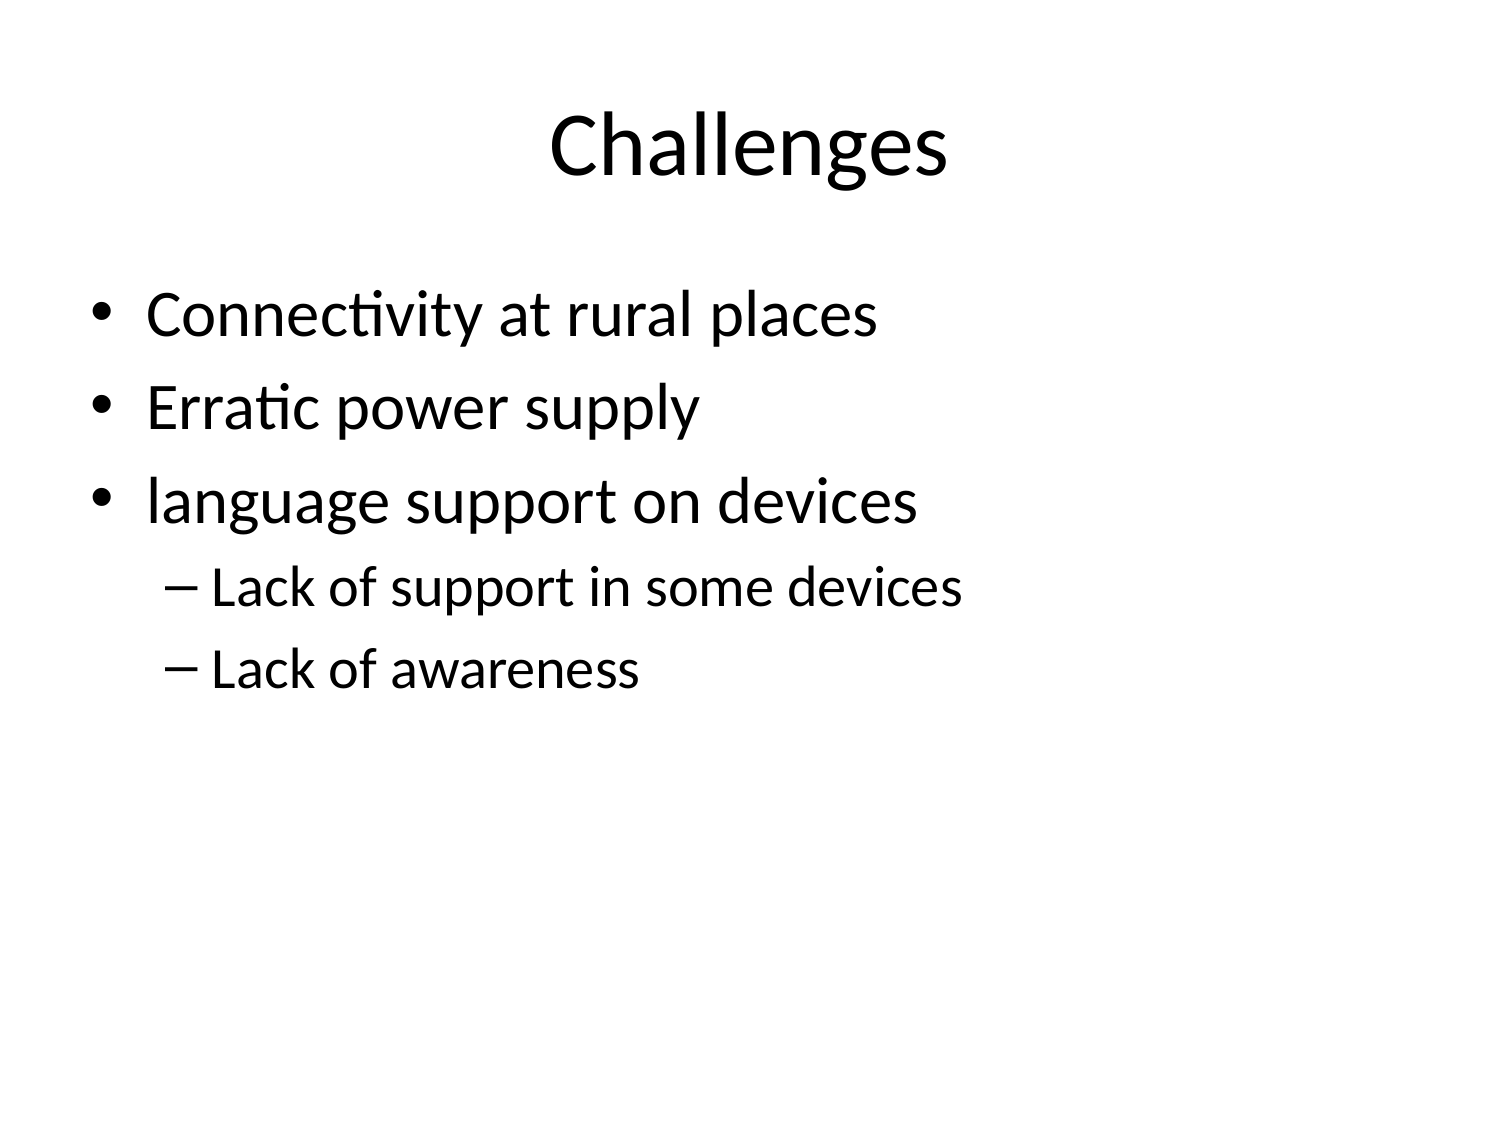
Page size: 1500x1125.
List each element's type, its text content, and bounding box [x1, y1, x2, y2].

title Challenges [75, 45, 1425, 233]
list Connectivity at rural places Erratic power supply language support on devices Lack of support in some devices Lack of awareness [75, 262, 1425, 1005]
